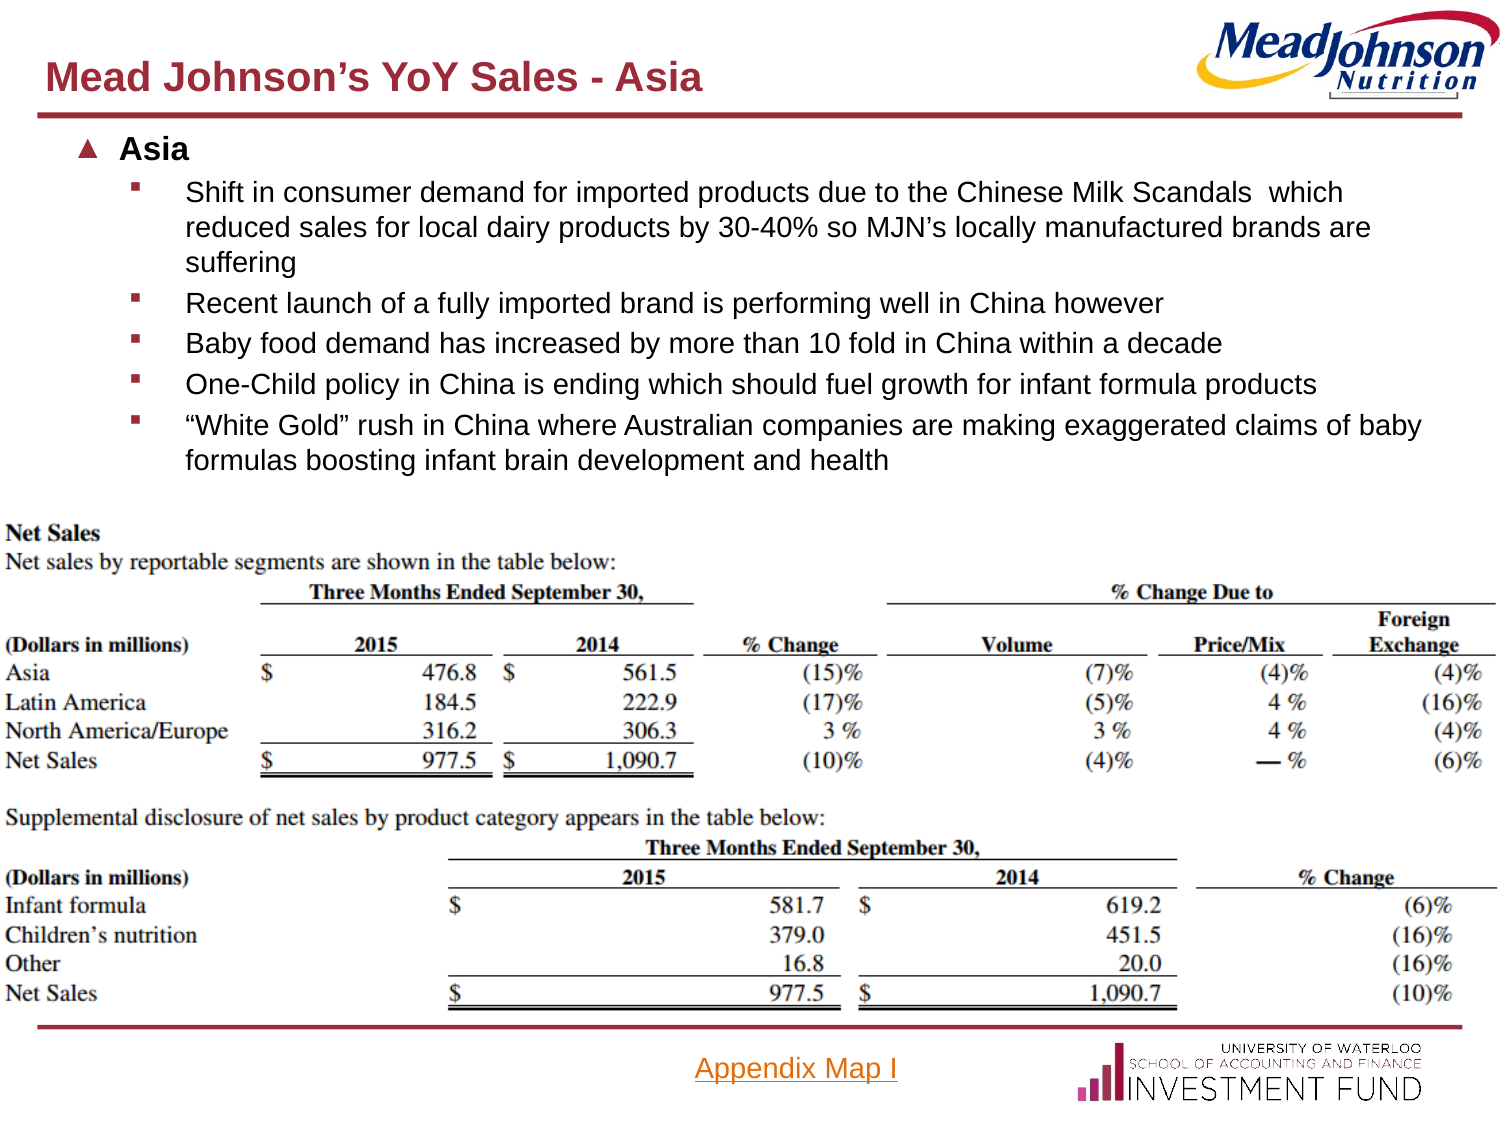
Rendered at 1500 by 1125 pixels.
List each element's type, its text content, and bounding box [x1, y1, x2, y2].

picture [0, 518, 1500, 1020]
text_box Appendix Map I [679, 1042, 1118, 1093]
list Asia Shift in consumer demand for imported products due to the Chinese Milk Scandals which reduced sales for local dairy products by 30-40% so MJN’s locally manufactured brands are suffering Recent launch of a fully imported brand is performing well in China however Baby food demand has increased by more than 10 fold in China within a decade One-Child policy in China is ending which should fuel growth for infant formula products “White Gold” rush in China where Australian companies are making exaggerated claims of baby formulas boosting infant brain development and health [37, 112, 1463, 517]
picture [1074, 1039, 1425, 1103]
title Mead Johnson’s YoY Sales - Asia [37, 37, 1463, 112]
picture [1195, 6, 1500, 103]
